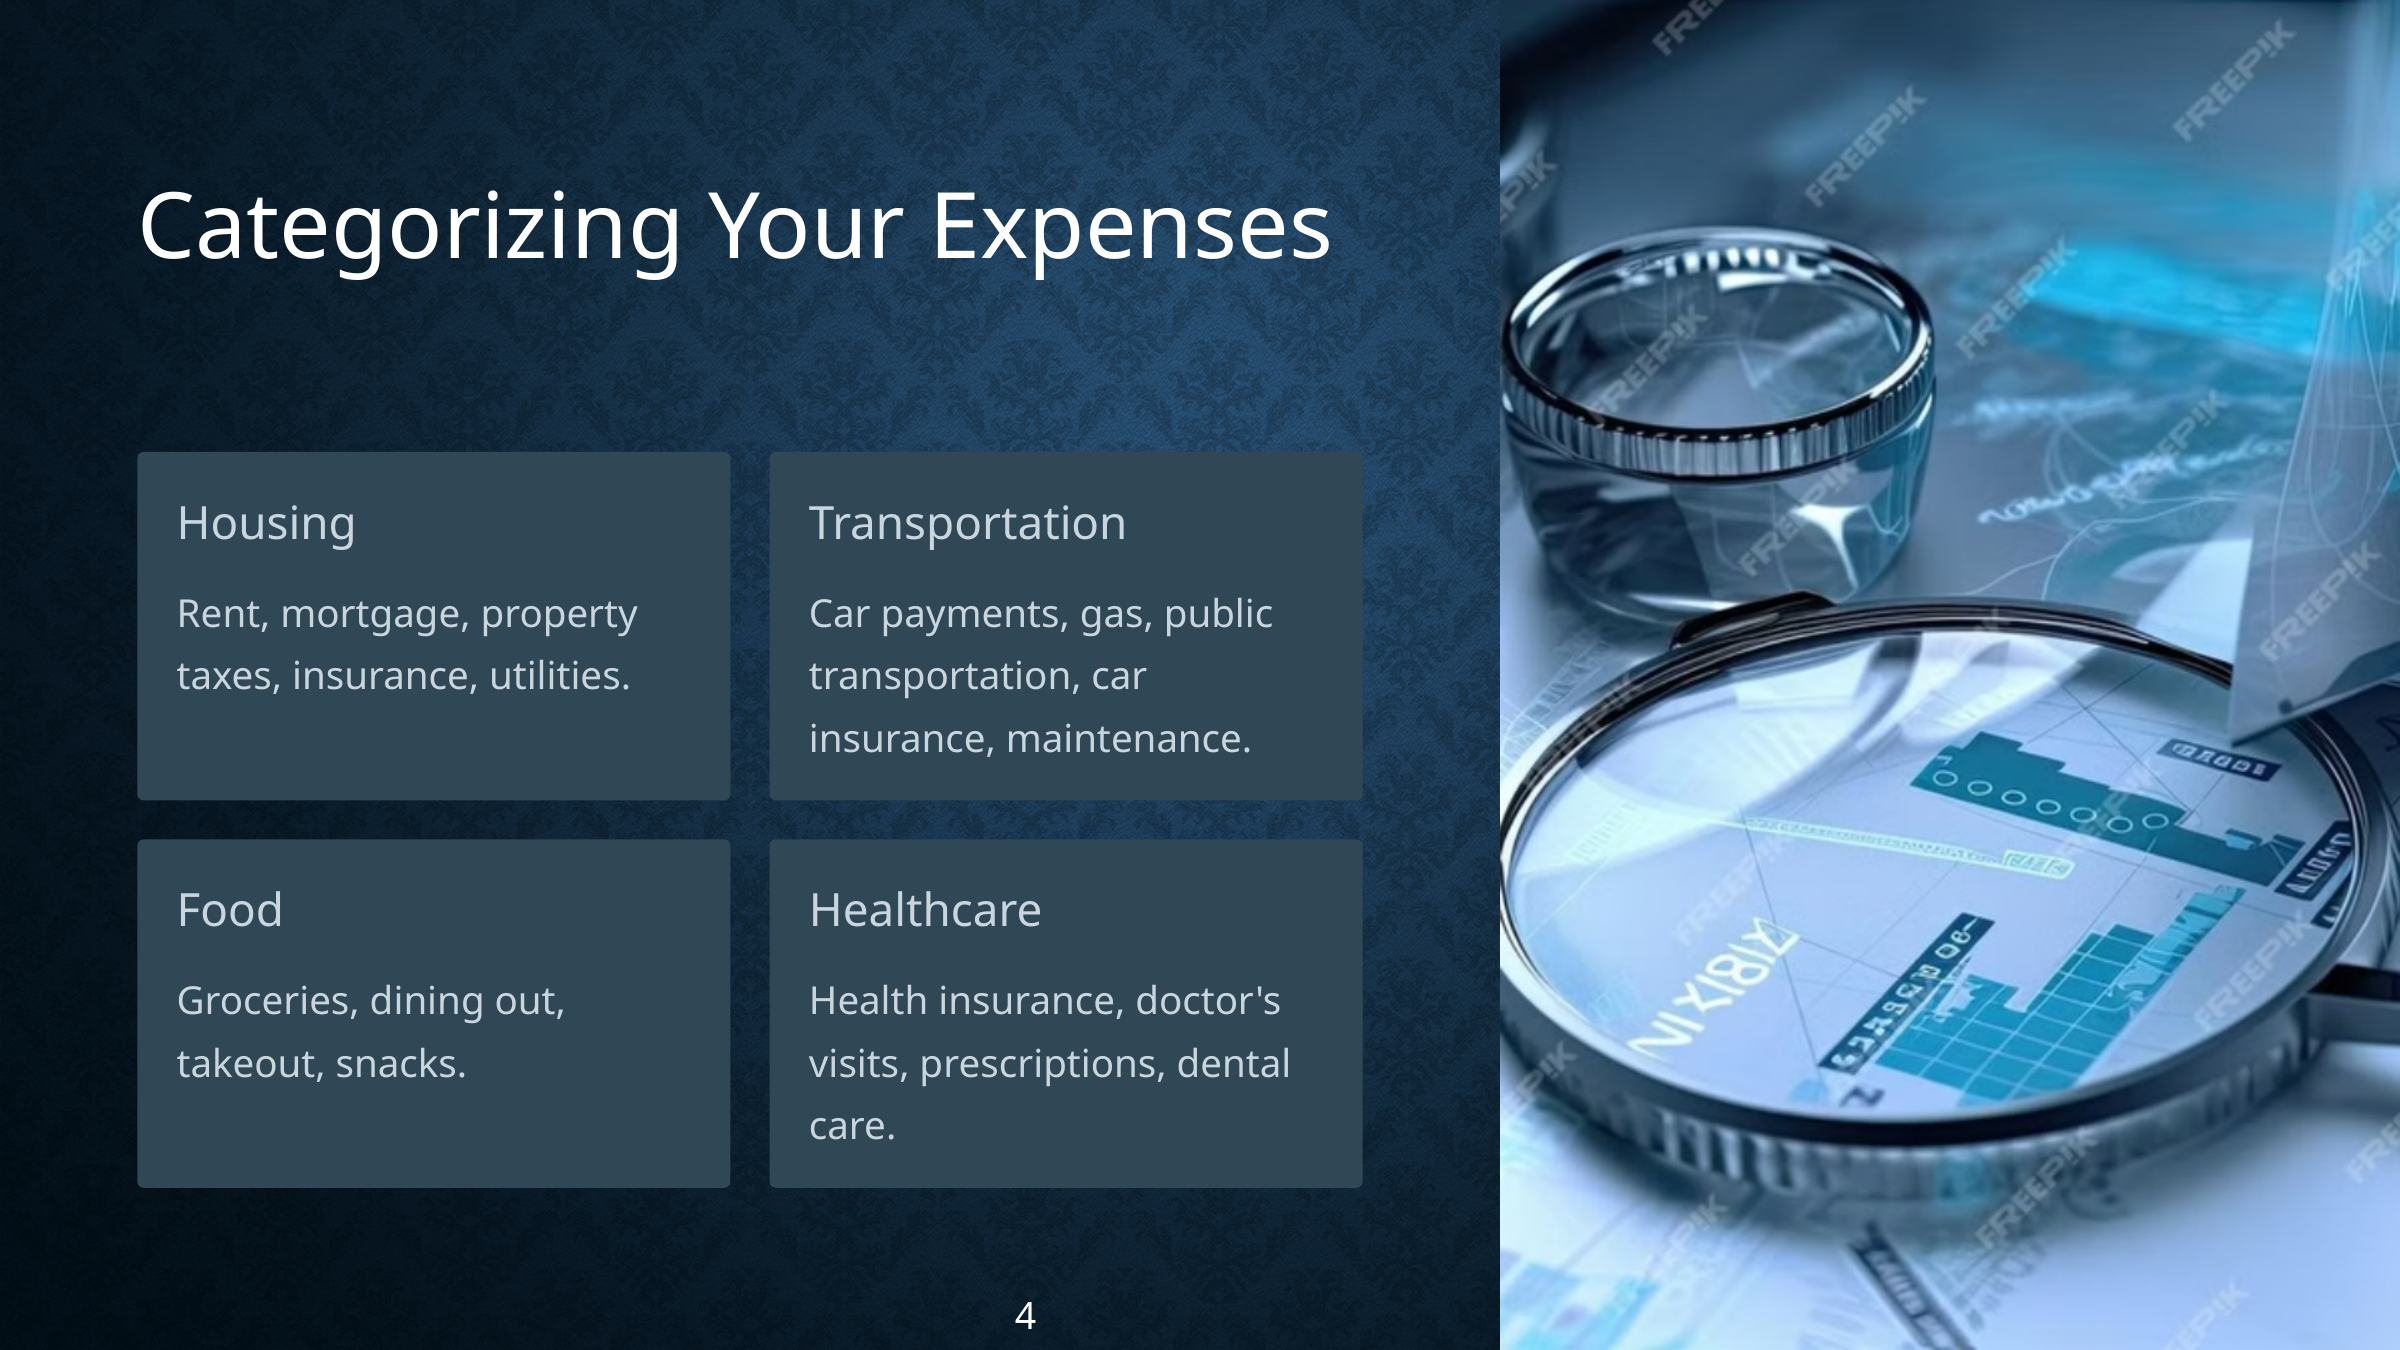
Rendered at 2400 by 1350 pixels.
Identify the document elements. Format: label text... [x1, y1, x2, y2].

text_box Healthcare [808, 878, 1271, 937]
text_box [137, 451, 731, 801]
text_box [769, 839, 1363, 1188]
text_box Health insurance, doctor's visits, prescriptions, dental care. [808, 960, 1324, 1149]
text_box Groceries, dining out, takeout, snacks. [176, 960, 692, 1086]
text_box Categorizing Your Expenses [137, 162, 1363, 394]
text_box [137, 839, 731, 1188]
text_box [769, 451, 1363, 801]
text_box Car payments, gas, public transportation, car insurance, maintenance. [808, 572, 1324, 761]
text_box 4 [965, 1284, 1087, 1345]
text_box Housing [176, 491, 639, 549]
text_box Food [176, 878, 639, 937]
text_box Transportation [808, 491, 1271, 549]
text_box Rent, mortgage, property taxes, insurance, utilities. [176, 572, 692, 699]
picture [1499, 0, 2400, 1350]
